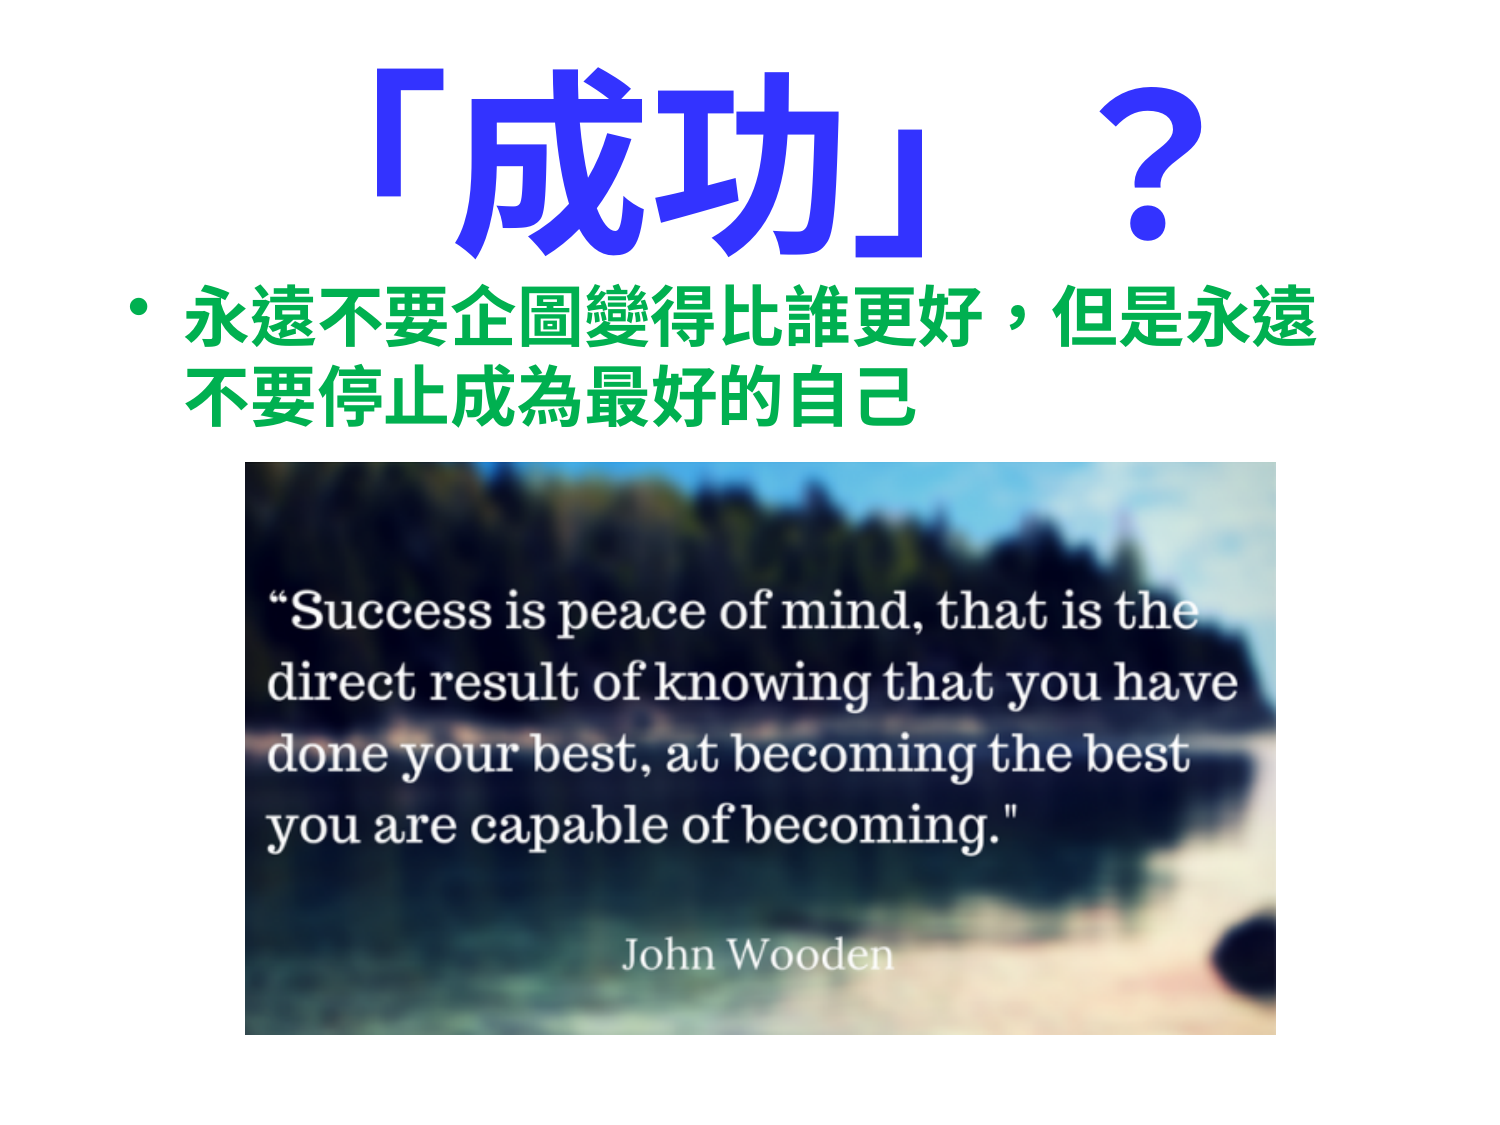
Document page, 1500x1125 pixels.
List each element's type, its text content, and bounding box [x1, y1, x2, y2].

list 永遠不要企圖變得比誰更好，但是永遠不要停止成為最好的自己 [112, 267, 1388, 1000]
title 「成功」？ [112, 31, 1388, 267]
picture [244, 461, 1276, 1036]
